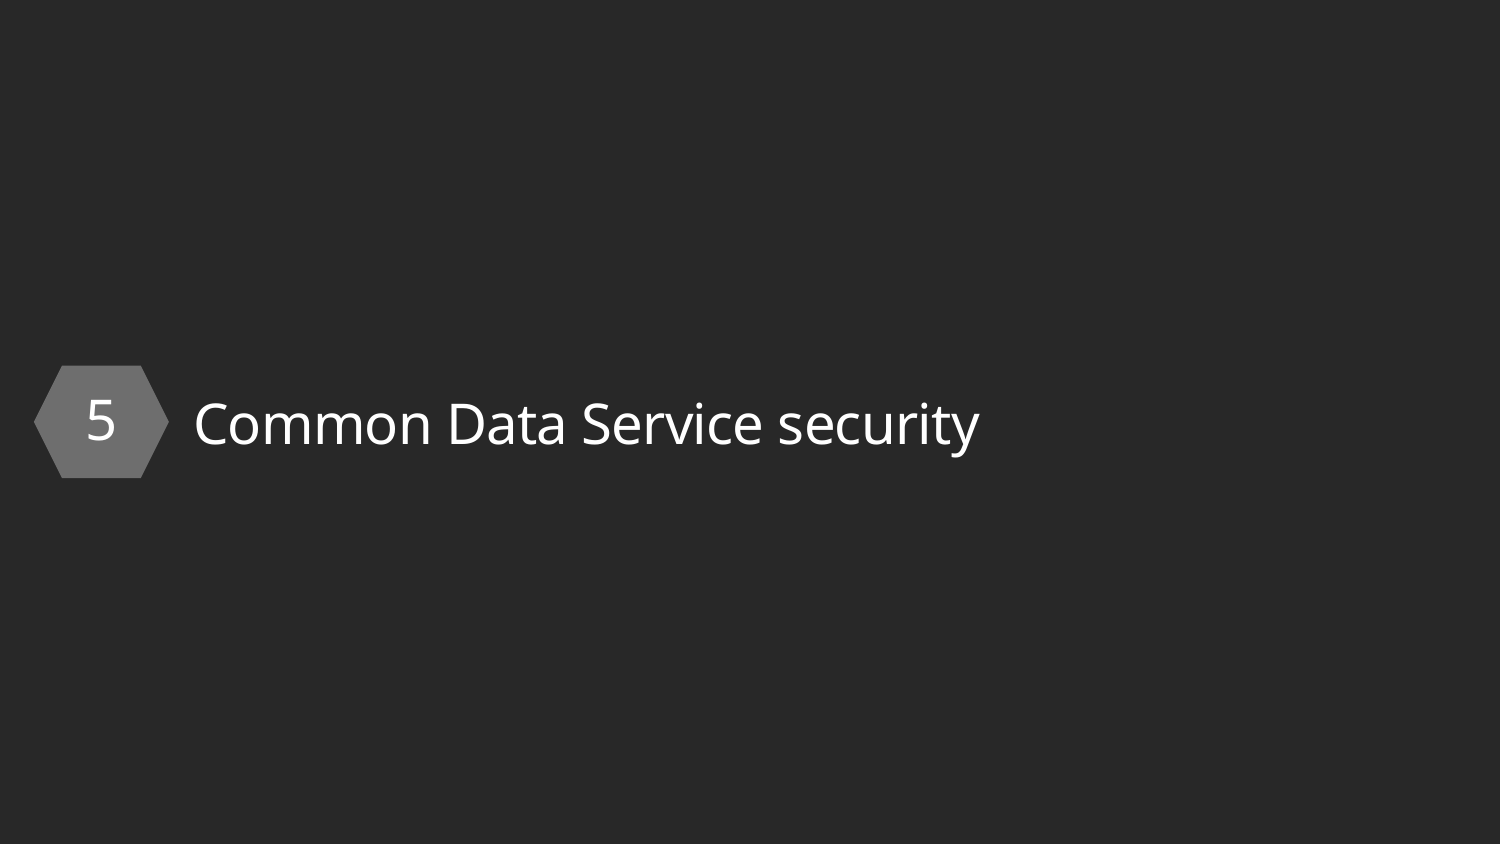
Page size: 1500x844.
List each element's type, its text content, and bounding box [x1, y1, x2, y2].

text_box Common Data Service security [193, 387, 1132, 456]
text_box 5 [33, 364, 170, 479]
